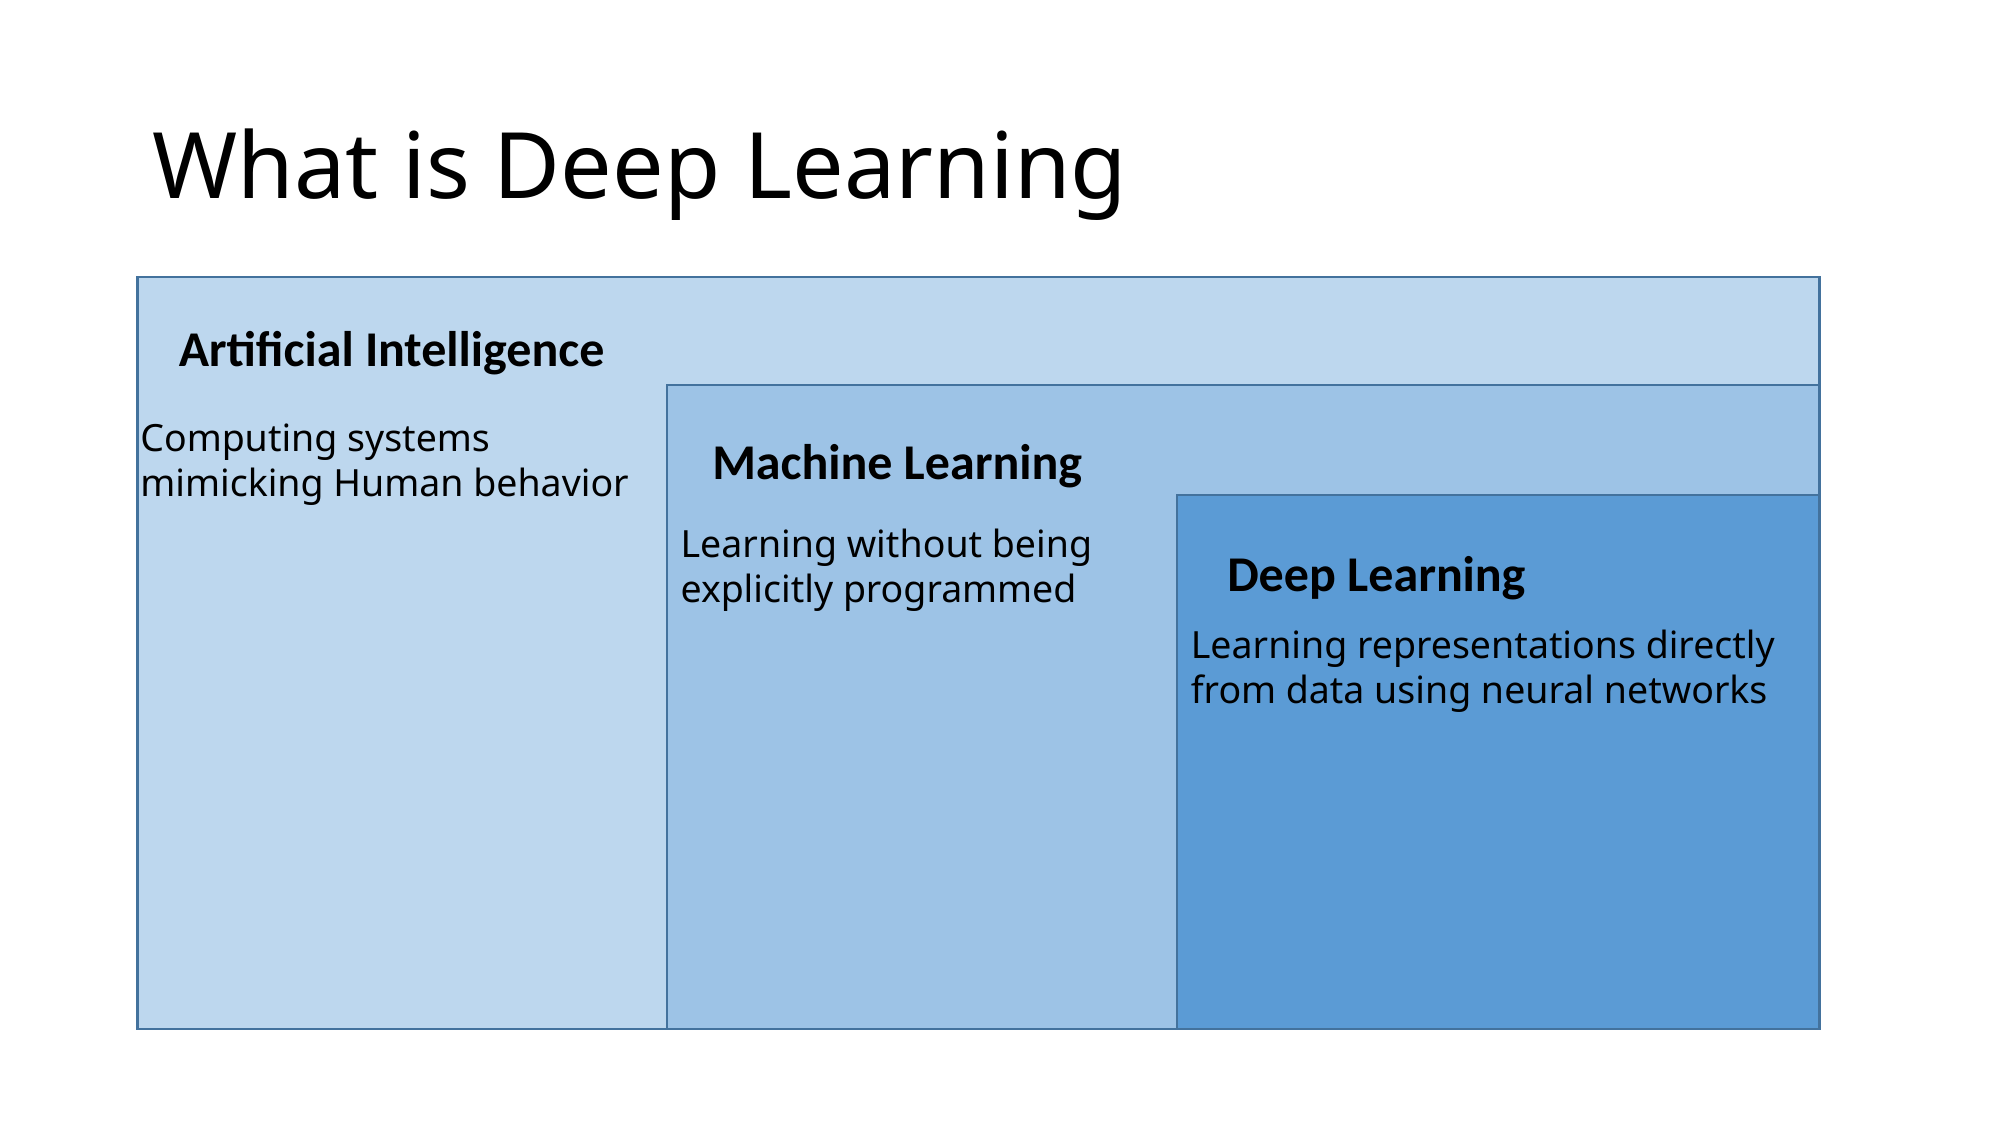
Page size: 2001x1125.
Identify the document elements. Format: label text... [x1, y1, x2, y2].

text_box Learning without being explicitly programmed [665, 512, 1108, 618]
text_box Deep Learning [1212, 533, 1541, 609]
title What is Deep Learning [137, 59, 1863, 278]
text_box Computing systems mimicking Human behavior [125, 406, 644, 512]
text_box Learning representations directly from data using neural networks [1176, 613, 1791, 719]
text_box [1176, 494, 1820, 1030]
text_box Machine Learning [697, 422, 1098, 498]
text_box [666, 384, 1821, 1030]
text_box [136, 276, 1821, 1030]
text_box Artificial Intelligence [163, 308, 620, 384]
